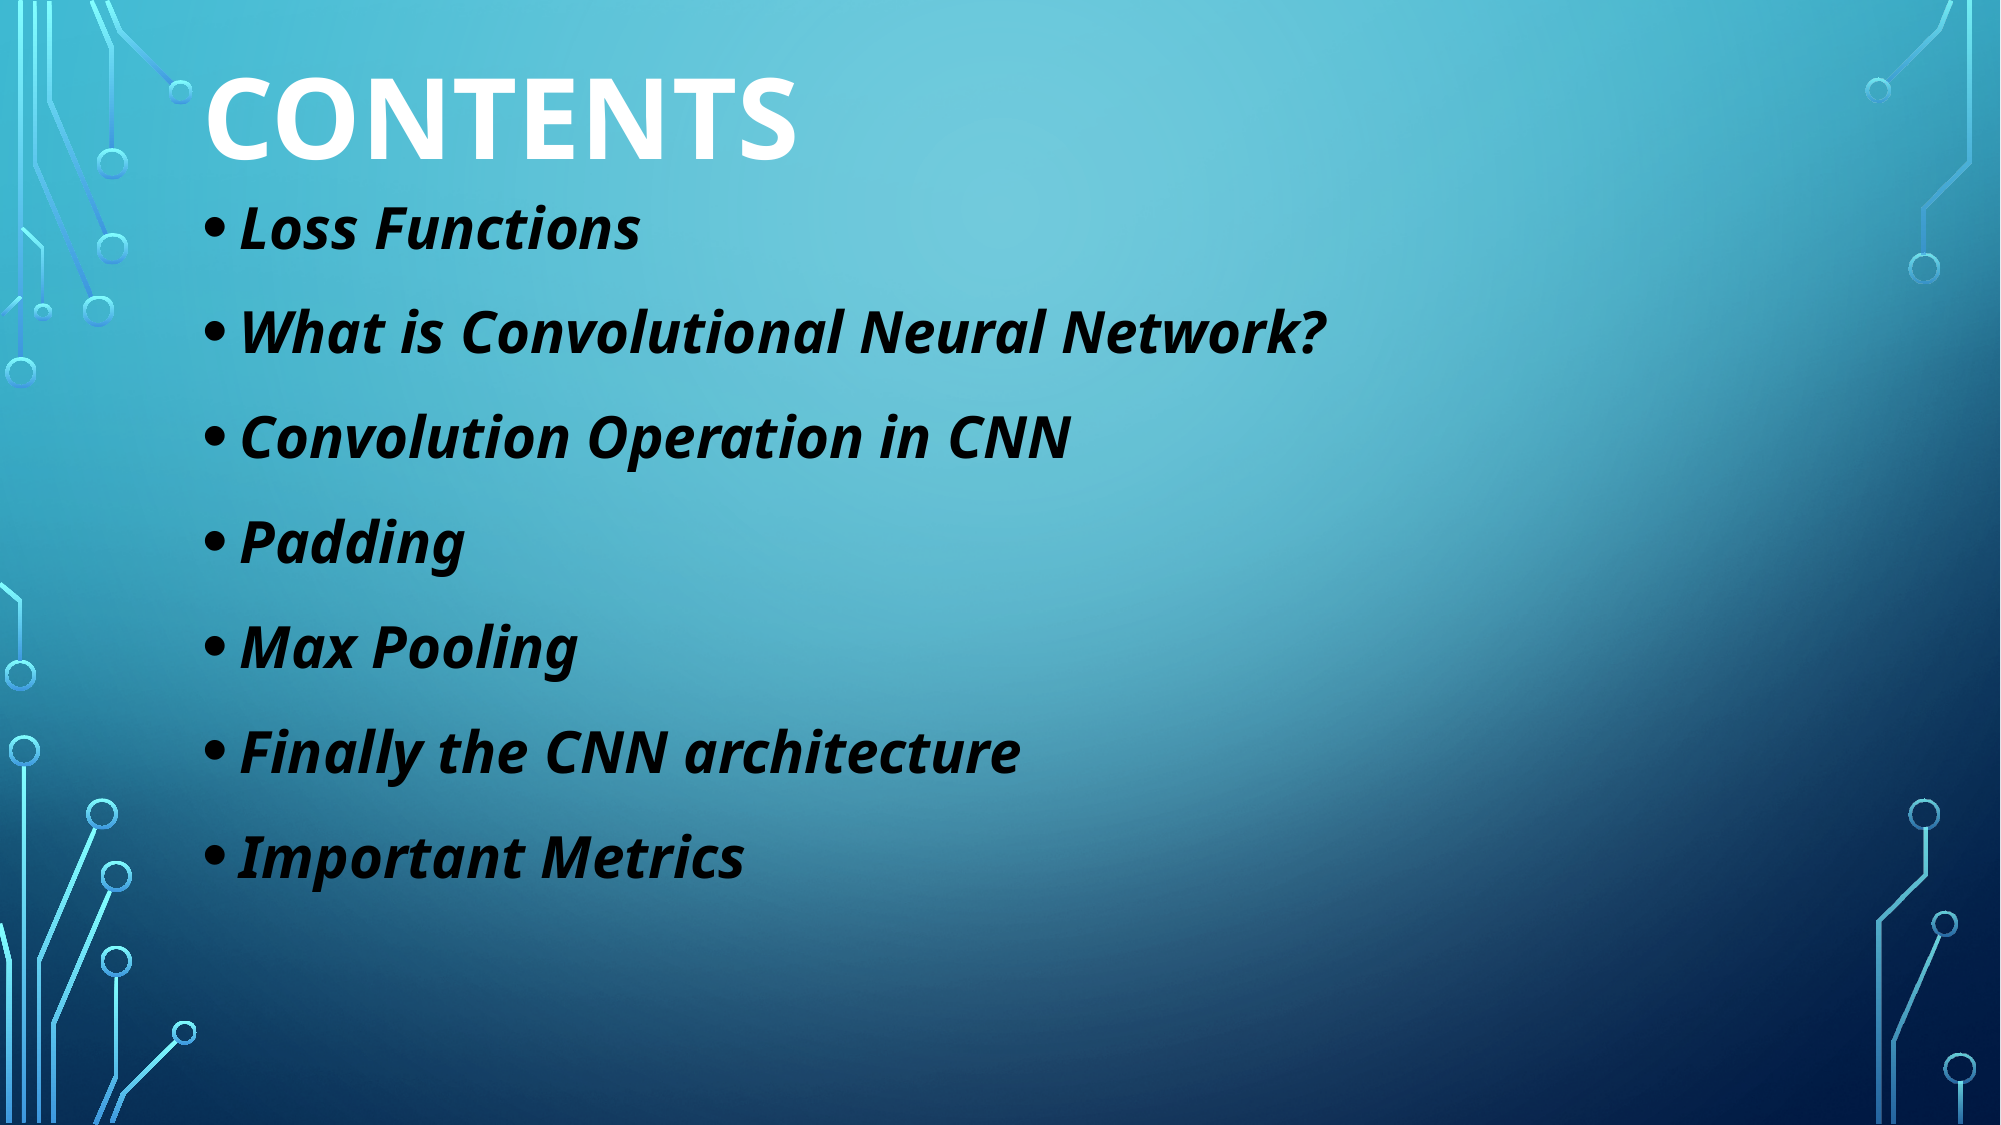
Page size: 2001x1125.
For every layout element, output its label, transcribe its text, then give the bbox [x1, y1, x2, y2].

title contents [187, 45, 1813, 169]
list Loss Functions What is Convolutional Neural Network? Convolution Operation in CNN Padding Max Pooling Finally the CNN architecture Important Metrics [187, 169, 1813, 1102]
